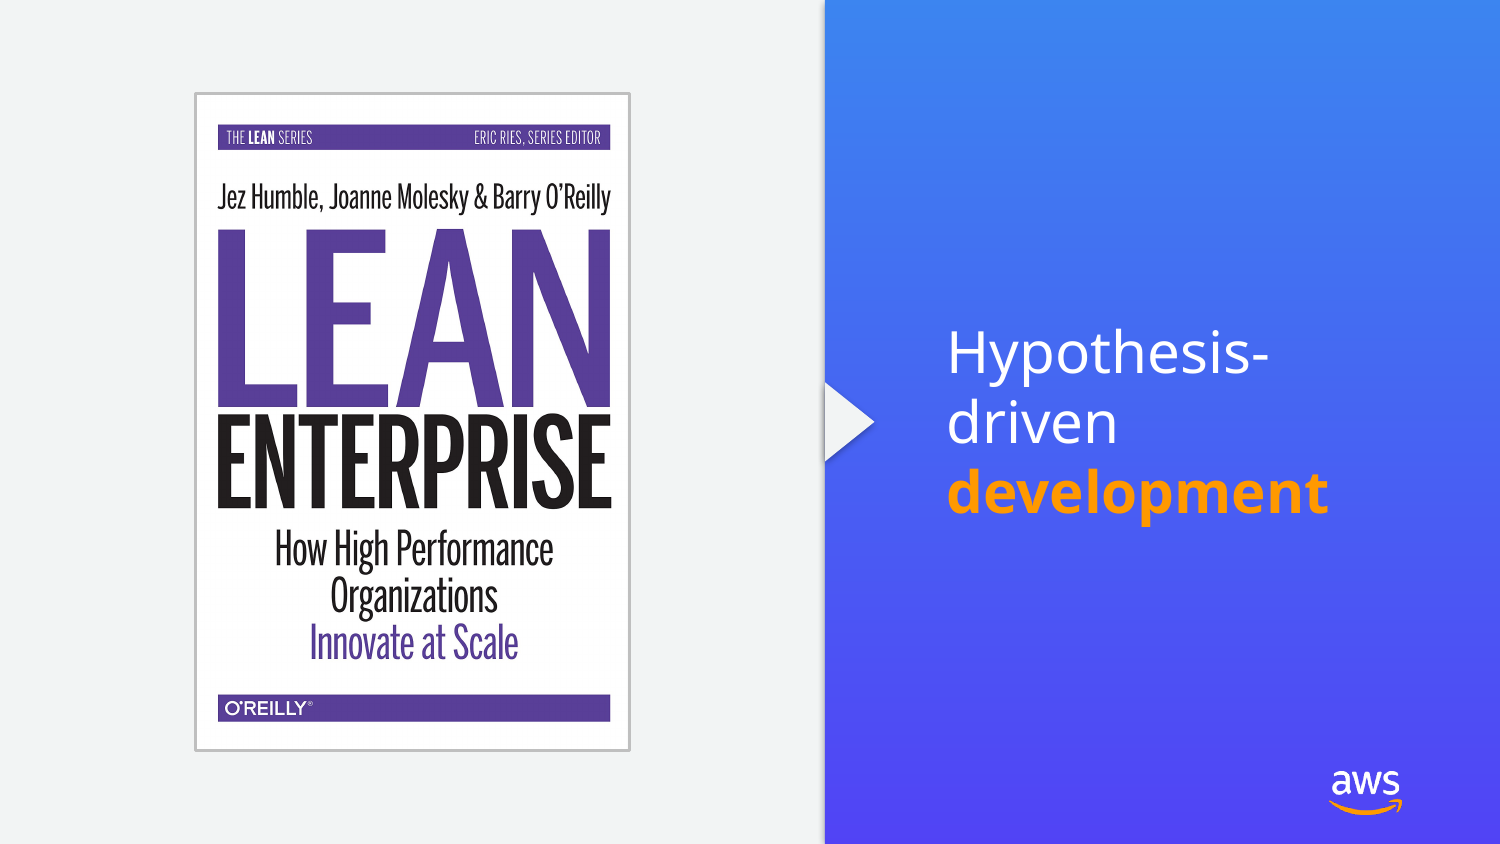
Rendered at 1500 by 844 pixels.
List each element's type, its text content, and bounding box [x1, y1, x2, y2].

text_box Hypothesis-driven development [931, 308, 1394, 533]
picture [1329, 771, 1402, 815]
text_box [824, 381, 876, 463]
text_box [824, 0, 1500, 844]
picture [196, 94, 628, 750]
